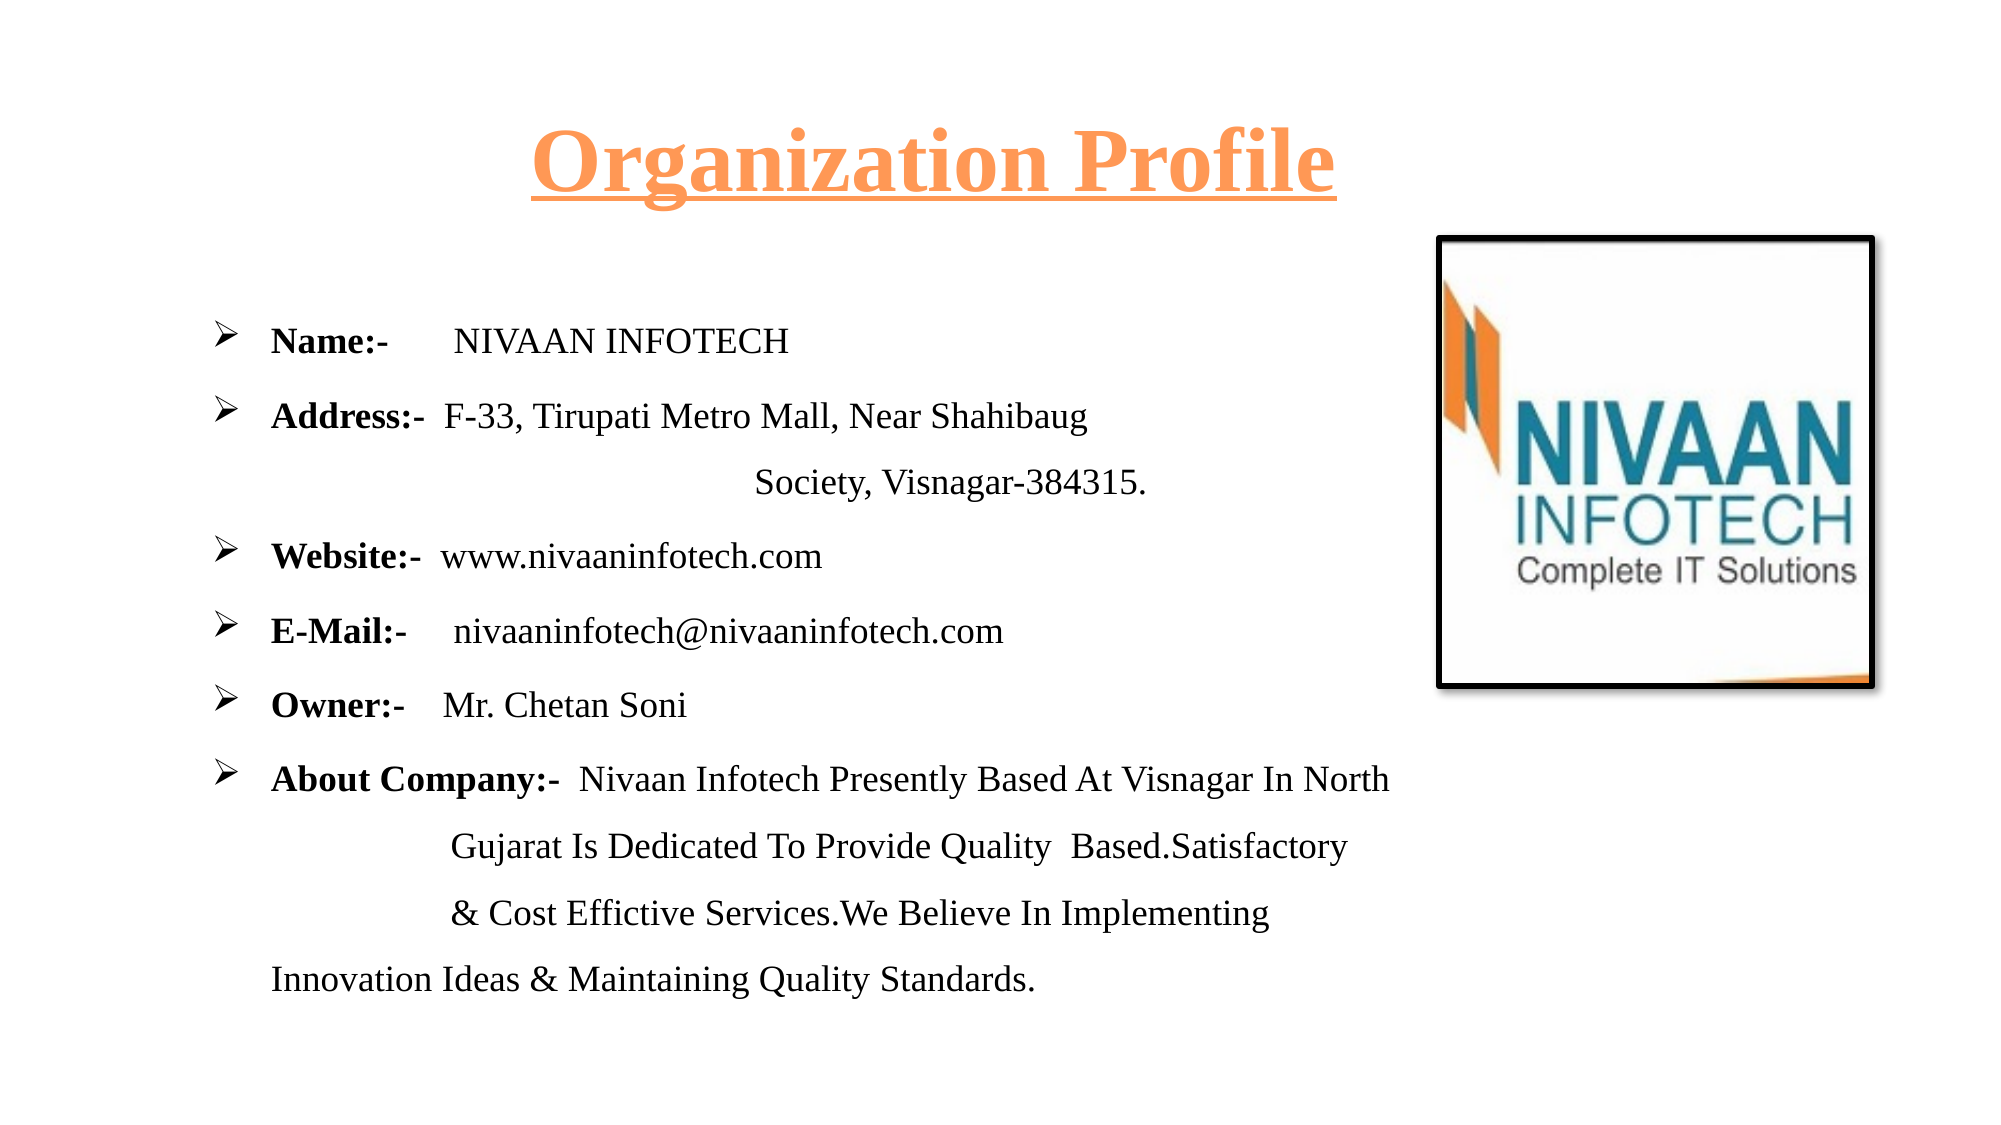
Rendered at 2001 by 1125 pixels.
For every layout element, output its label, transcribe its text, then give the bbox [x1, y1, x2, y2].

text_box Organization Profile [318, 92, 1551, 217]
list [1441, 240, 1870, 684]
list Name:- NIVAAN INFOTECH Address:- F-33, Tirupati Metro Mall, Near Shahibaug Society, Visnagar-384315. Website:- www.nivaaninfotech.com E-Mail:- nivaaninfotech@nivaaninfotech.com Owner:- Mr. Chetan Soni About Company:- Nivaan Infotech Presently Based At Visnagar In North Gujarat Is Dedicated To Provide Quality Based.Satisfactory & Cost Effictive Services.We Believe In Implementing Innovation Ideas & Maintaining Quality Standards. [196, 287, 1448, 1022]
